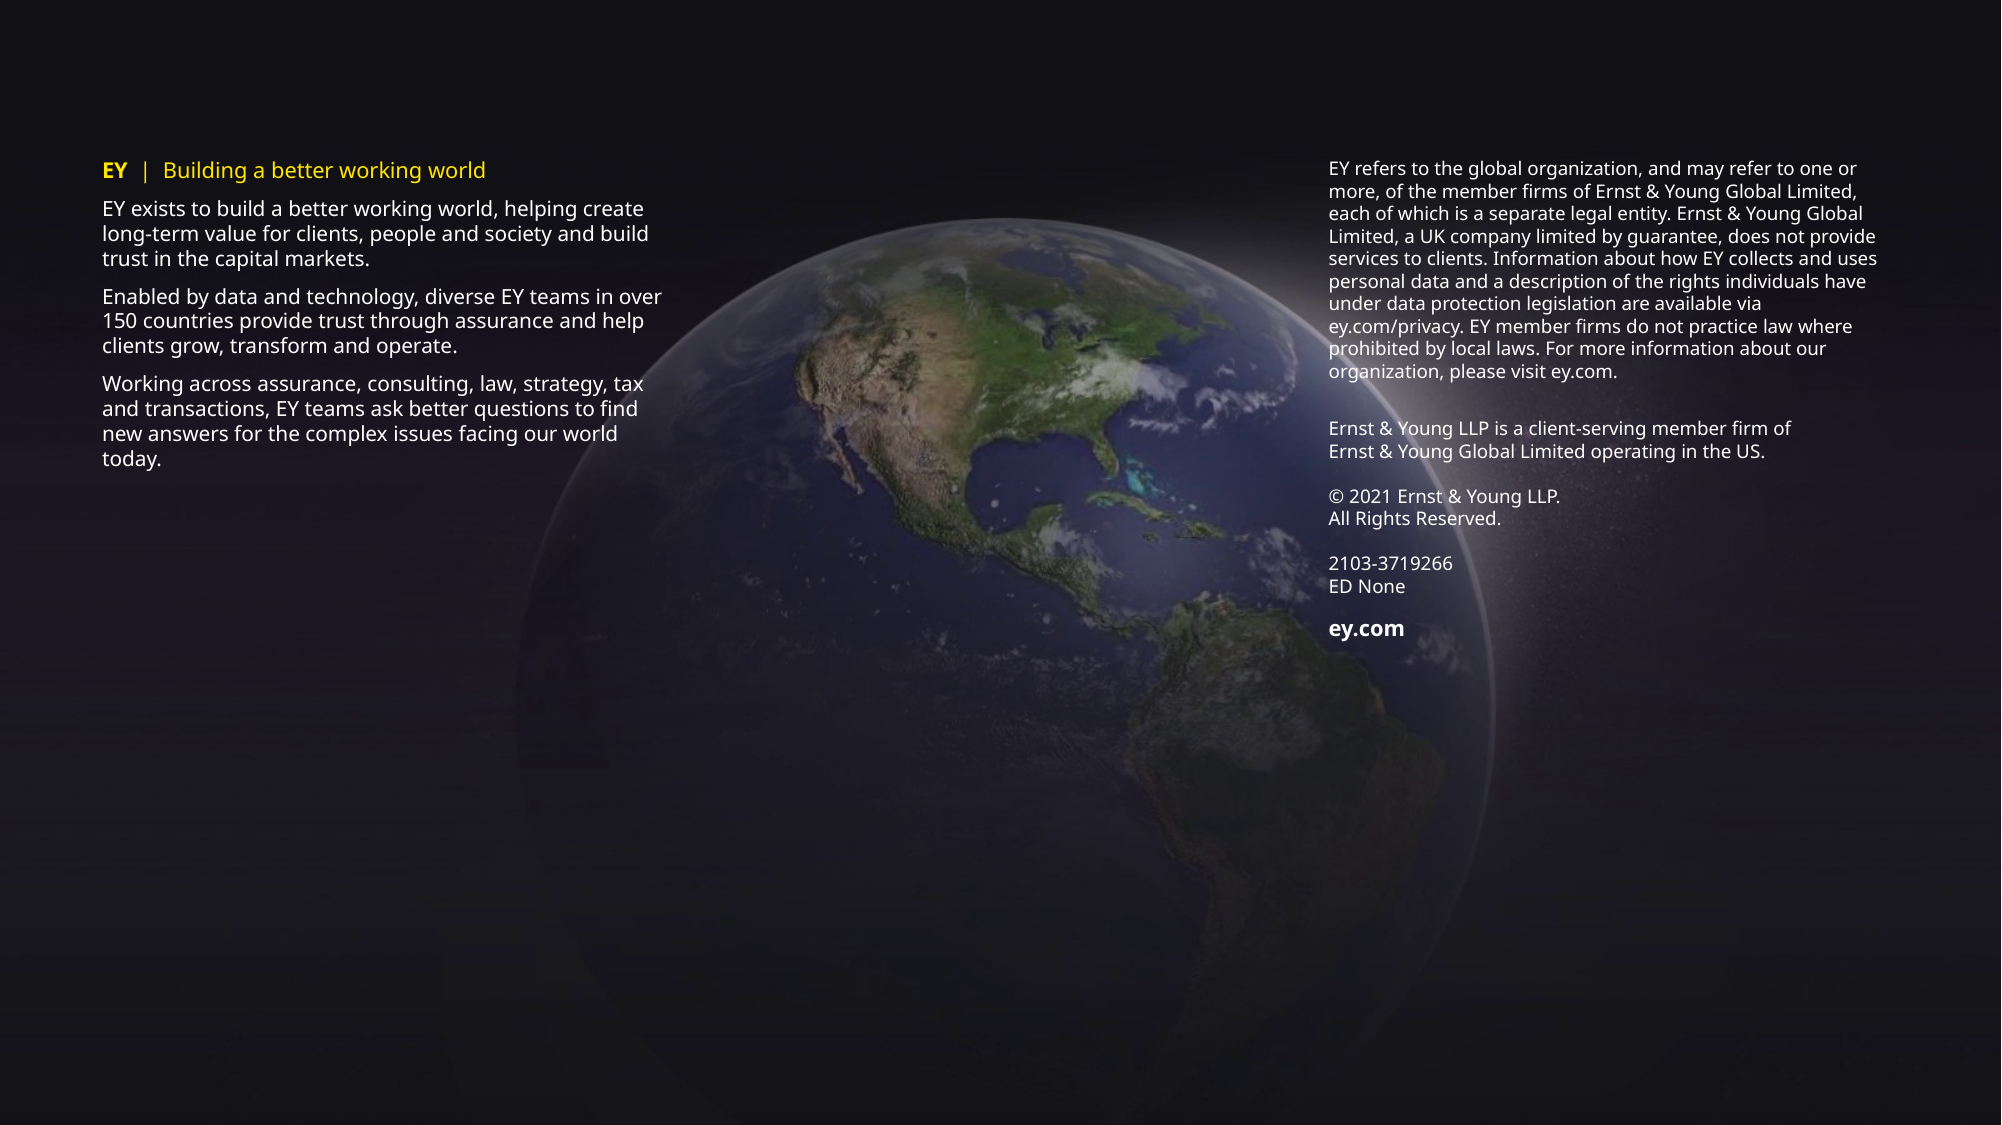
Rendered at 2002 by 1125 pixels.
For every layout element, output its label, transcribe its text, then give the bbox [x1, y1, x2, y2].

text_box EY refers to the global organization, and may refer to one or more, of the member firms of Ernst & Young Global Limited, each of which is a separate legal entity. Ernst & Young Global Limited, a UK company limited by guarantee, does not provide services to clients. Information about how EY collects and uses personal data and a description of the rights individuals have under data protection legislation are available via ey.com/privacy. EY member firms do not practice law where prohibited by local laws. For more information about our organization, please visit ey.com. Ernst & Young LLP is a client-serving member firm of Ernst & Young Global Limited operating in the US. © 2021 Ernst & Young LLP. All Rights Reserved. 2103-3719266 ED None ey.com [1328, 151, 1899, 641]
picture [0, 0, 2001, 1125]
text_box EY | Building a better working world EY exists to build a better working world, helping create long-term value for clients, people and society and build trust in the capital markets. Enabled by data and technology, diverse EY teams in over 150 countries provide trust through assurance and help clients grow, transform and operate. Working across assurance, consulting, law, strategy, tax and transactions, EY teams ask better questions to find new answers for the complex issues facing our world today. [102, 151, 673, 471]
